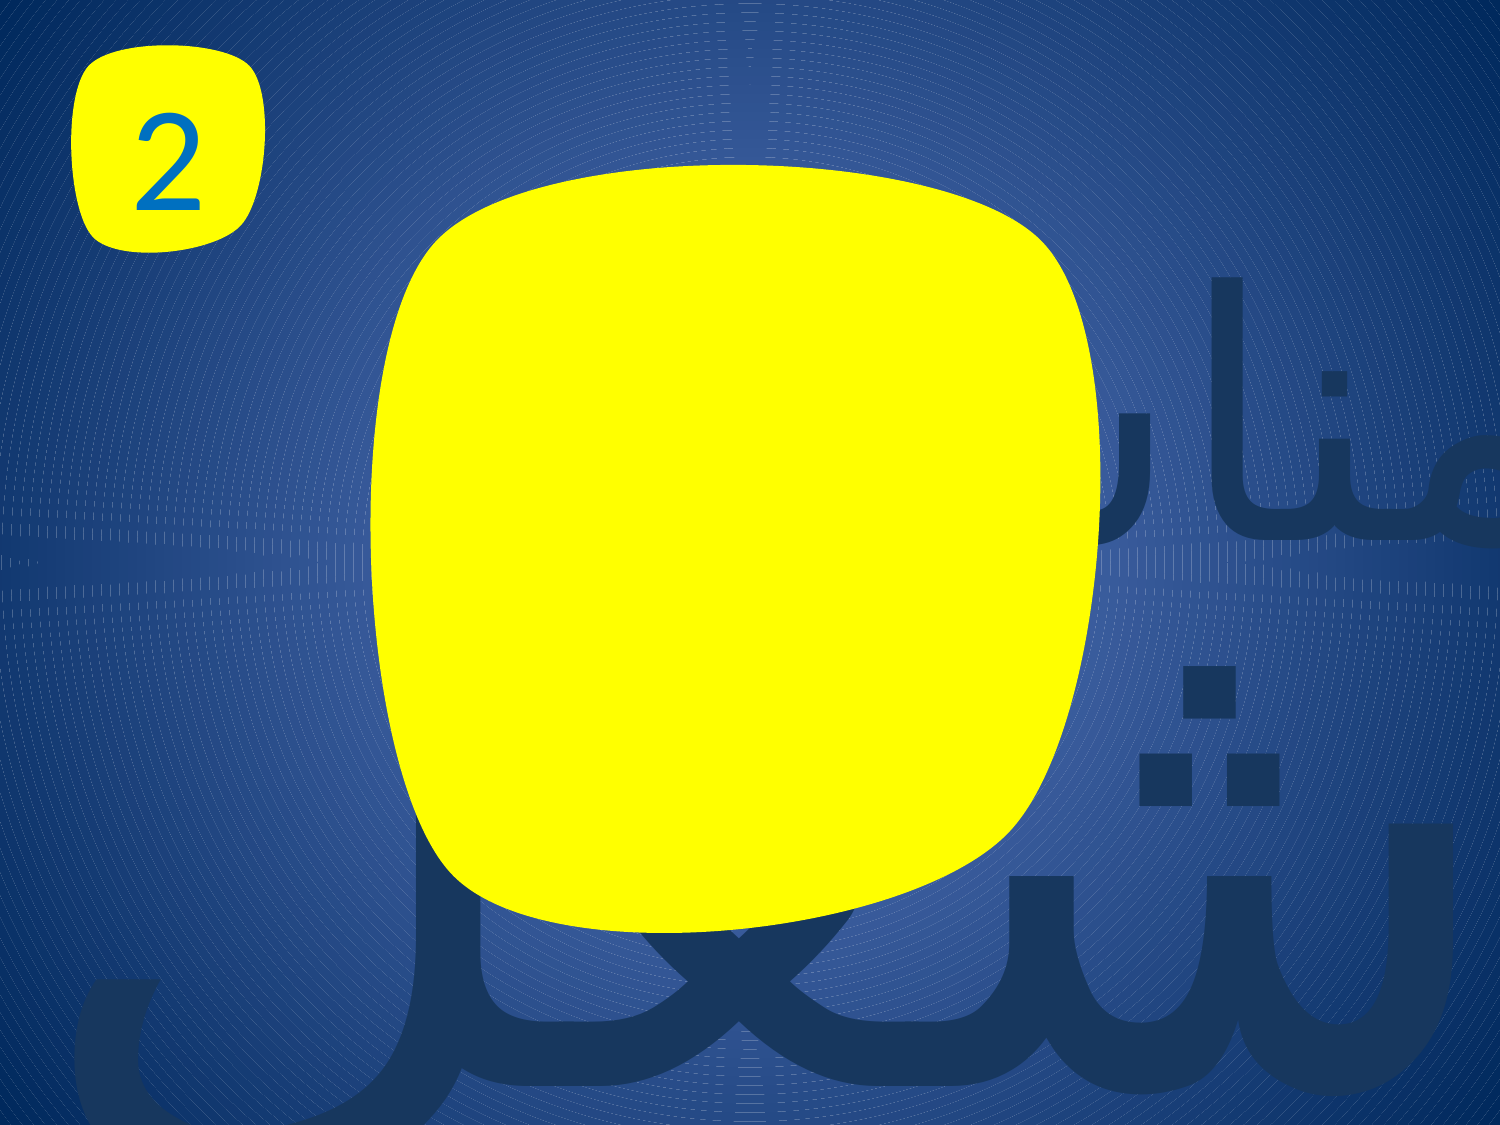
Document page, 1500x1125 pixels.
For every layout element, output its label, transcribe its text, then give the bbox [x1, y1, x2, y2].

text_box مناسب‌ [424, 187, 531, 251]
text_box شعل [0, 362, 1500, 1125]
text_box مناسب‌ [941, 187, 1500, 362]
text_box 2 [69, 43, 268, 255]
text_box [368, 162, 1103, 936]
